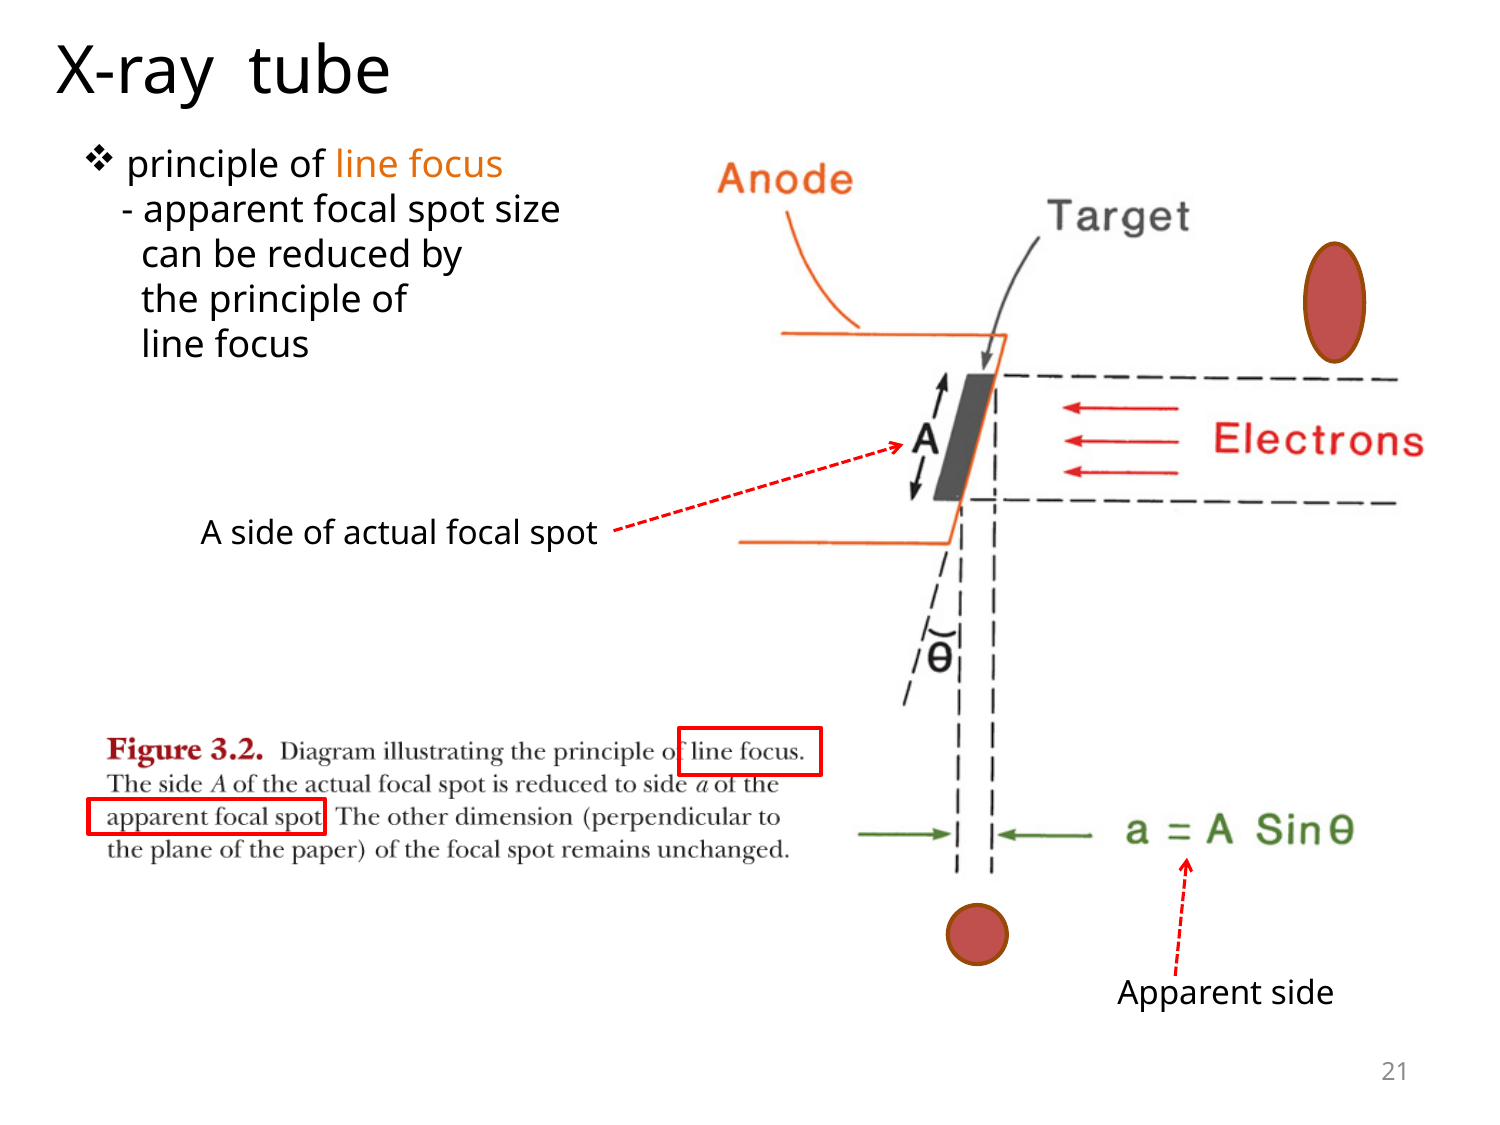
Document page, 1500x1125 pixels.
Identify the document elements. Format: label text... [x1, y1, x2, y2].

text_box principle of line focus - apparent focal spot size can be reduced by the principle of line focus [67, 133, 577, 373]
slide_number 21 [1074, 1042, 1425, 1103]
text_box Apparent side [1102, 964, 1350, 1019]
text_box [945, 902, 1009, 967]
text_box A side of actual focal spot [185, 503, 614, 559]
text_box [86, 797, 95, 836]
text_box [616, 444, 904, 532]
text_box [1174, 857, 1188, 977]
text_box X-ray tube [41, 19, 715, 114]
picture [100, 160, 1427, 882]
